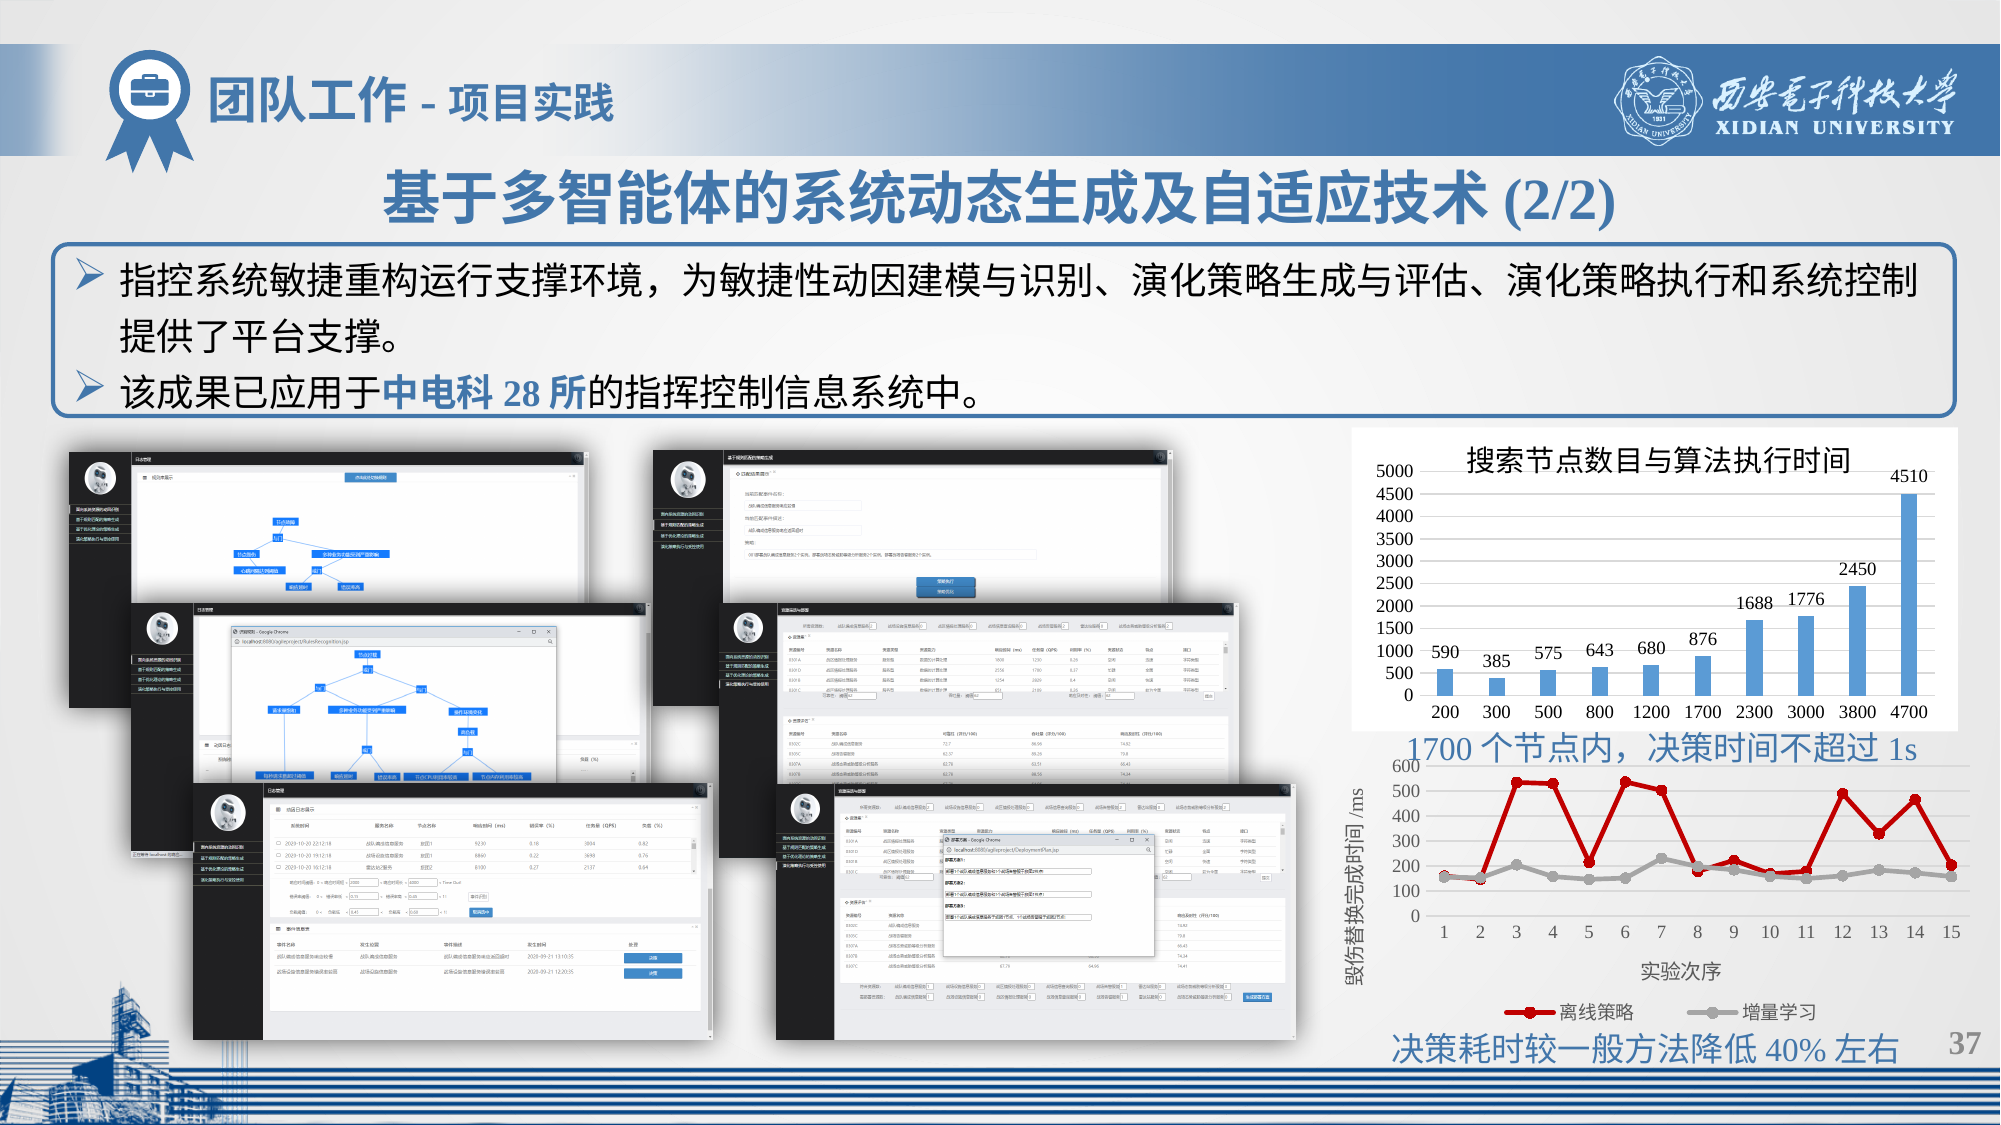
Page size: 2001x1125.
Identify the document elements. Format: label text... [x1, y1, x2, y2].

text_box 指控系统敏捷重构运行支撑环境，为敏捷性动因建模与识别、演化策略生成与评估、演化策略执行和系统控制提供了平台支撑。 该成果已应用于中电科28所的指挥控制信息系统中。 [52, 244, 1955, 417]
text_box 基于多智能体的系统动态生成及自适应技术(2/2) [0, 153, 2000, 239]
chart [1351, 427, 1959, 732]
chart [1309, 748, 1984, 1067]
picture [0, 450, 2000, 1125]
slide_number 37 [1986, 1011, 1998, 1072]
text_box 团队工作-项目实践 [207, 48, 929, 149]
text_box 1700个节点内，决策时间不超过1s [1355, 719, 1968, 747]
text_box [113, 54, 186, 171]
picture [0, 44, 2000, 153]
